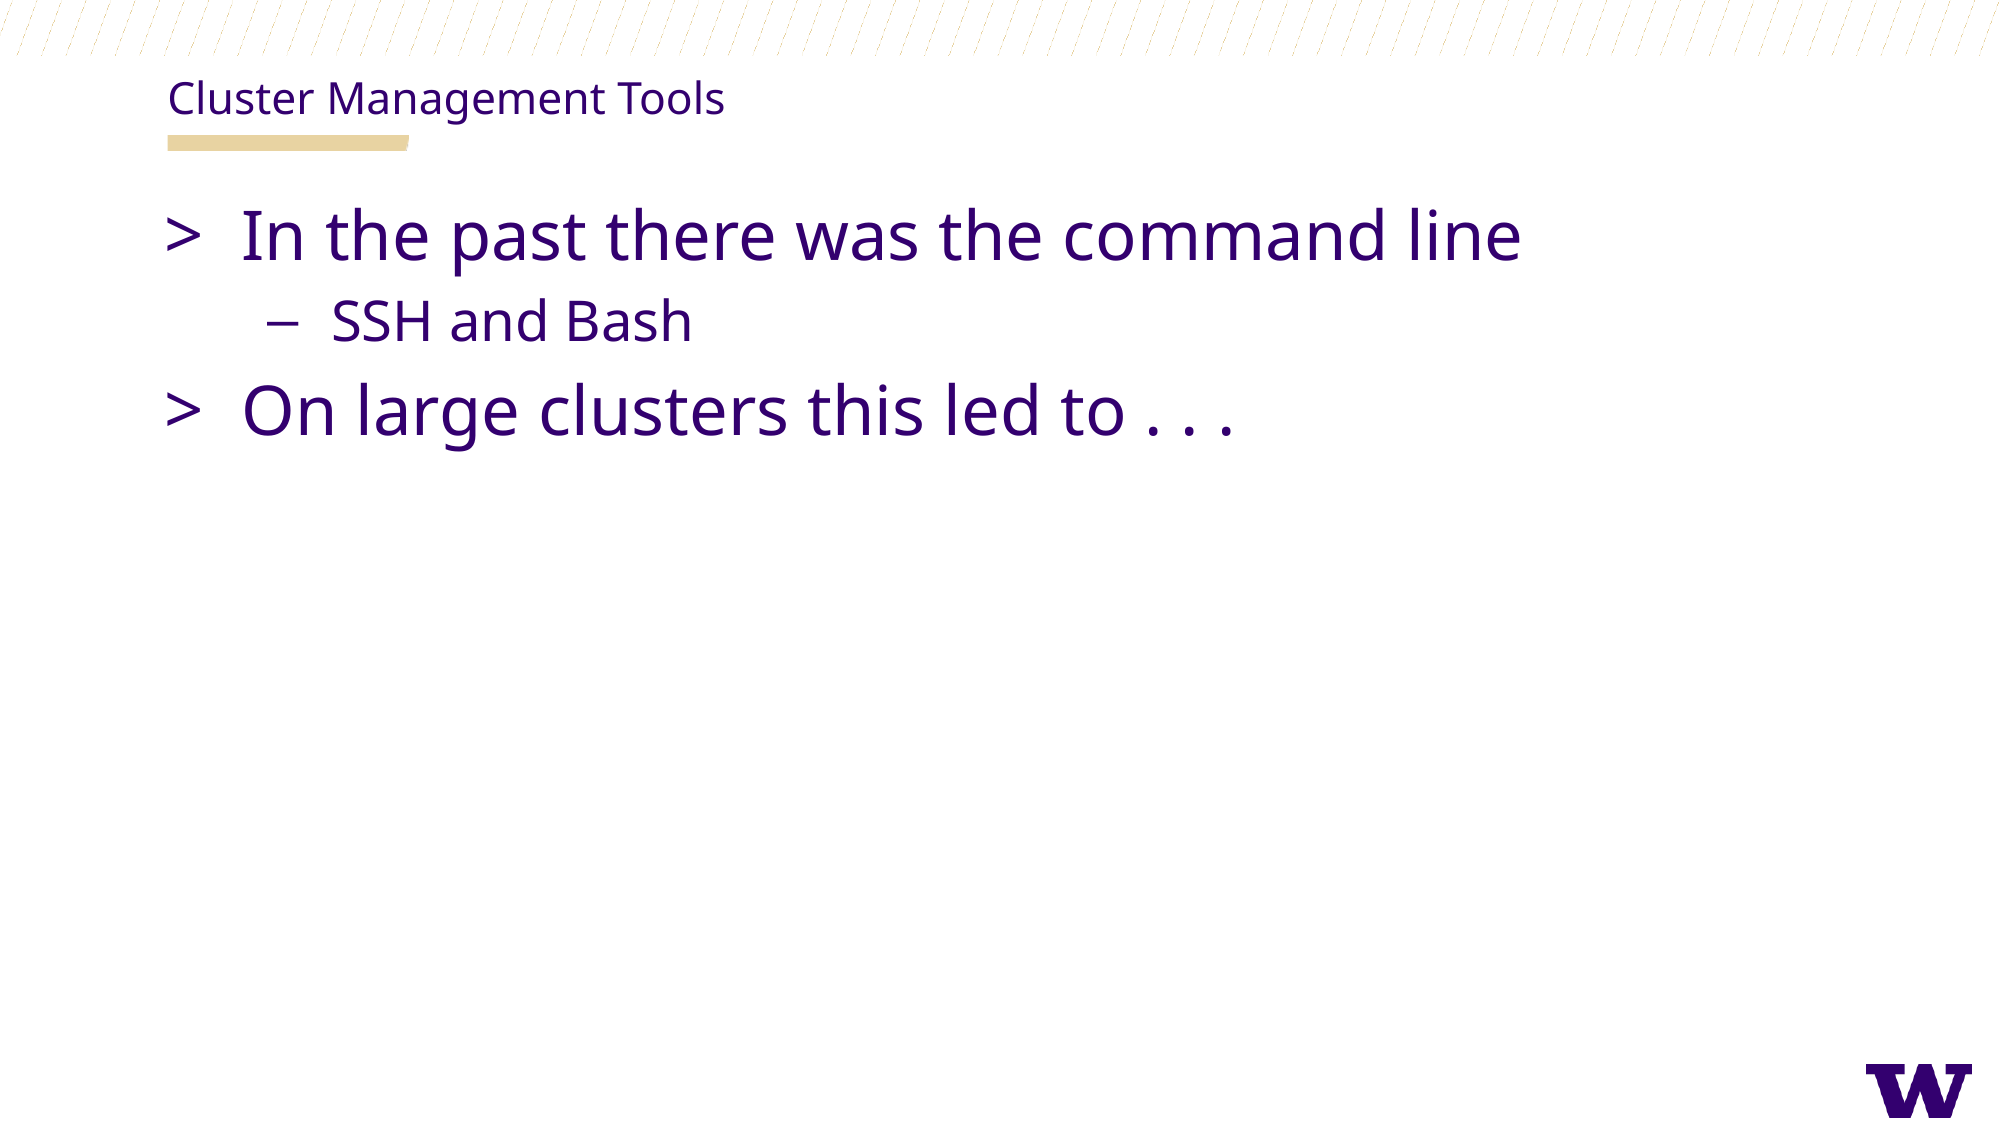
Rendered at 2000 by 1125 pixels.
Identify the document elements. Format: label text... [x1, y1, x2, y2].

picture [0, 0, 2000, 56]
list Cluster Management Tools [146, 60, 1937, 136]
list In the past there was the command line SSH and Bash On large clusters this led to . . . [144, 181, 1937, 1053]
